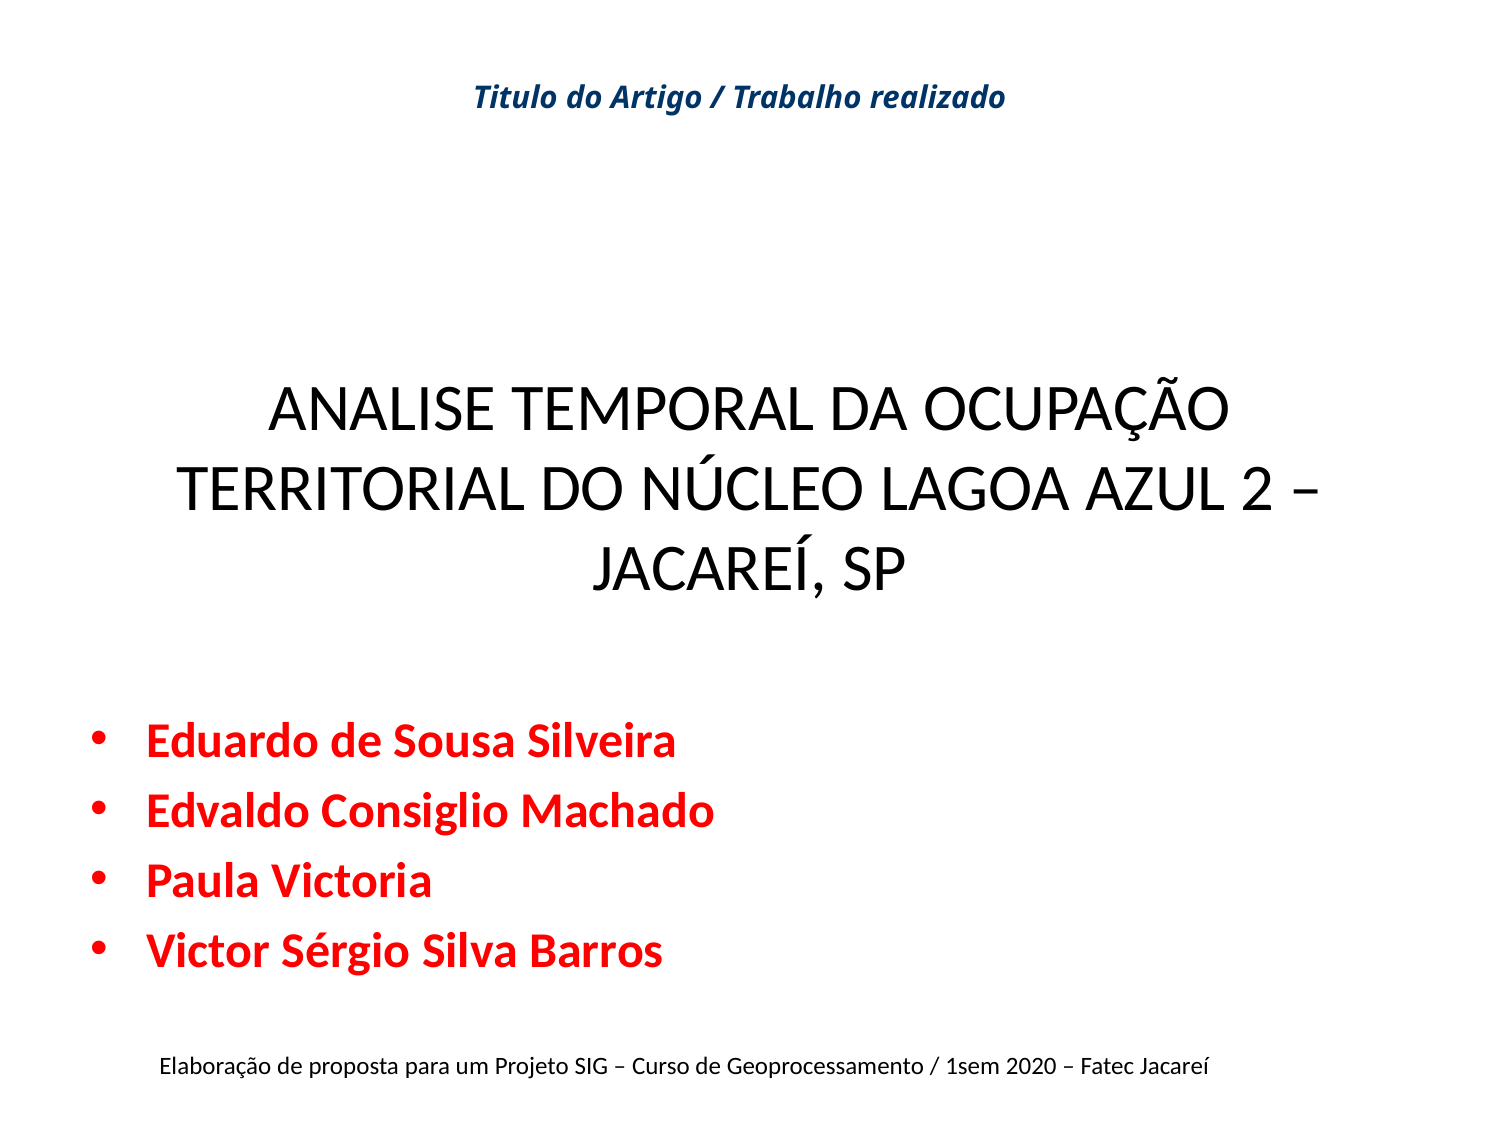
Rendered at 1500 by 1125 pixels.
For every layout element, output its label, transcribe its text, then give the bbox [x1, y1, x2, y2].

text_box Elaboração de proposta para um Projeto SIG – Curso de Geoprocessamento / 1sem 2020 – Fatec Jacareí [144, 1042, 1383, 1088]
list ANALISE TEMPORAL DA OCUPAÇÃO TERRITORIAL DO NÚCLEO LAGOA AZUL 2 – JACAREÍ, SP Eduardo de Sousa Silveira Edvaldo Consiglio Machado Paula Victoria Victor Sérgio Silva Barros [75, 262, 1425, 1005]
title Titulo do Artigo / Trabalho realizado [64, 30, 1415, 161]
